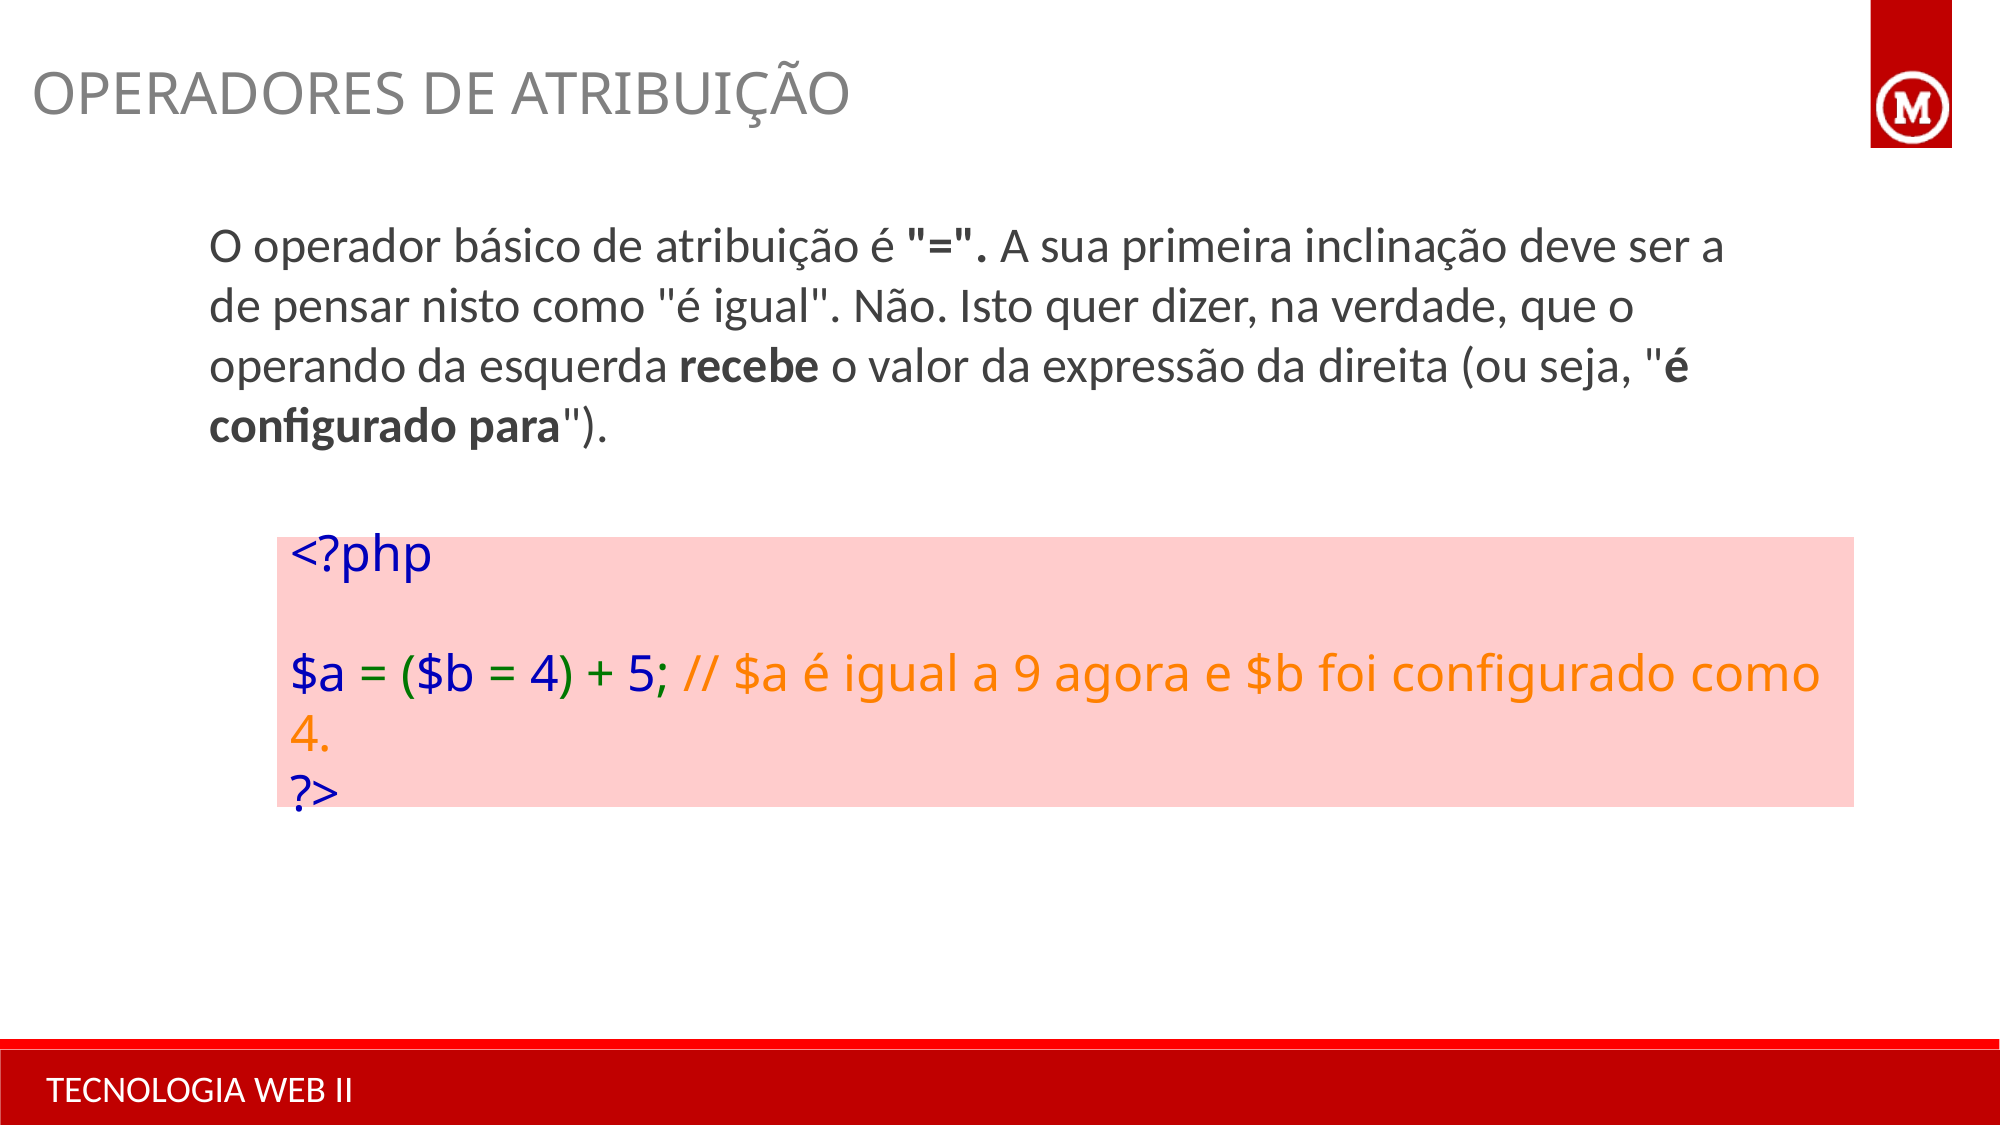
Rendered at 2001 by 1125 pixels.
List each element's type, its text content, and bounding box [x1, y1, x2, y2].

text_box OPERADORES DE ATRIBUIÇÃO [16, 48, 867, 134]
picture [1873, 69, 1953, 148]
list O operador básico de atribuição é "=". A sua primeira inclinação deve ser a de pensar nisto como "é igual". Não. Isto quer dizer, na verdade, que o operando da esquerda recebe o valor da expressão da direita (ou seja, "é configurado para"). [194, 205, 1748, 585]
text_box <?php $a = ($b = 4) + 5; // $a é igual a 9 agora e $b foi configurado como 4. ?> [274, 534, 1856, 809]
